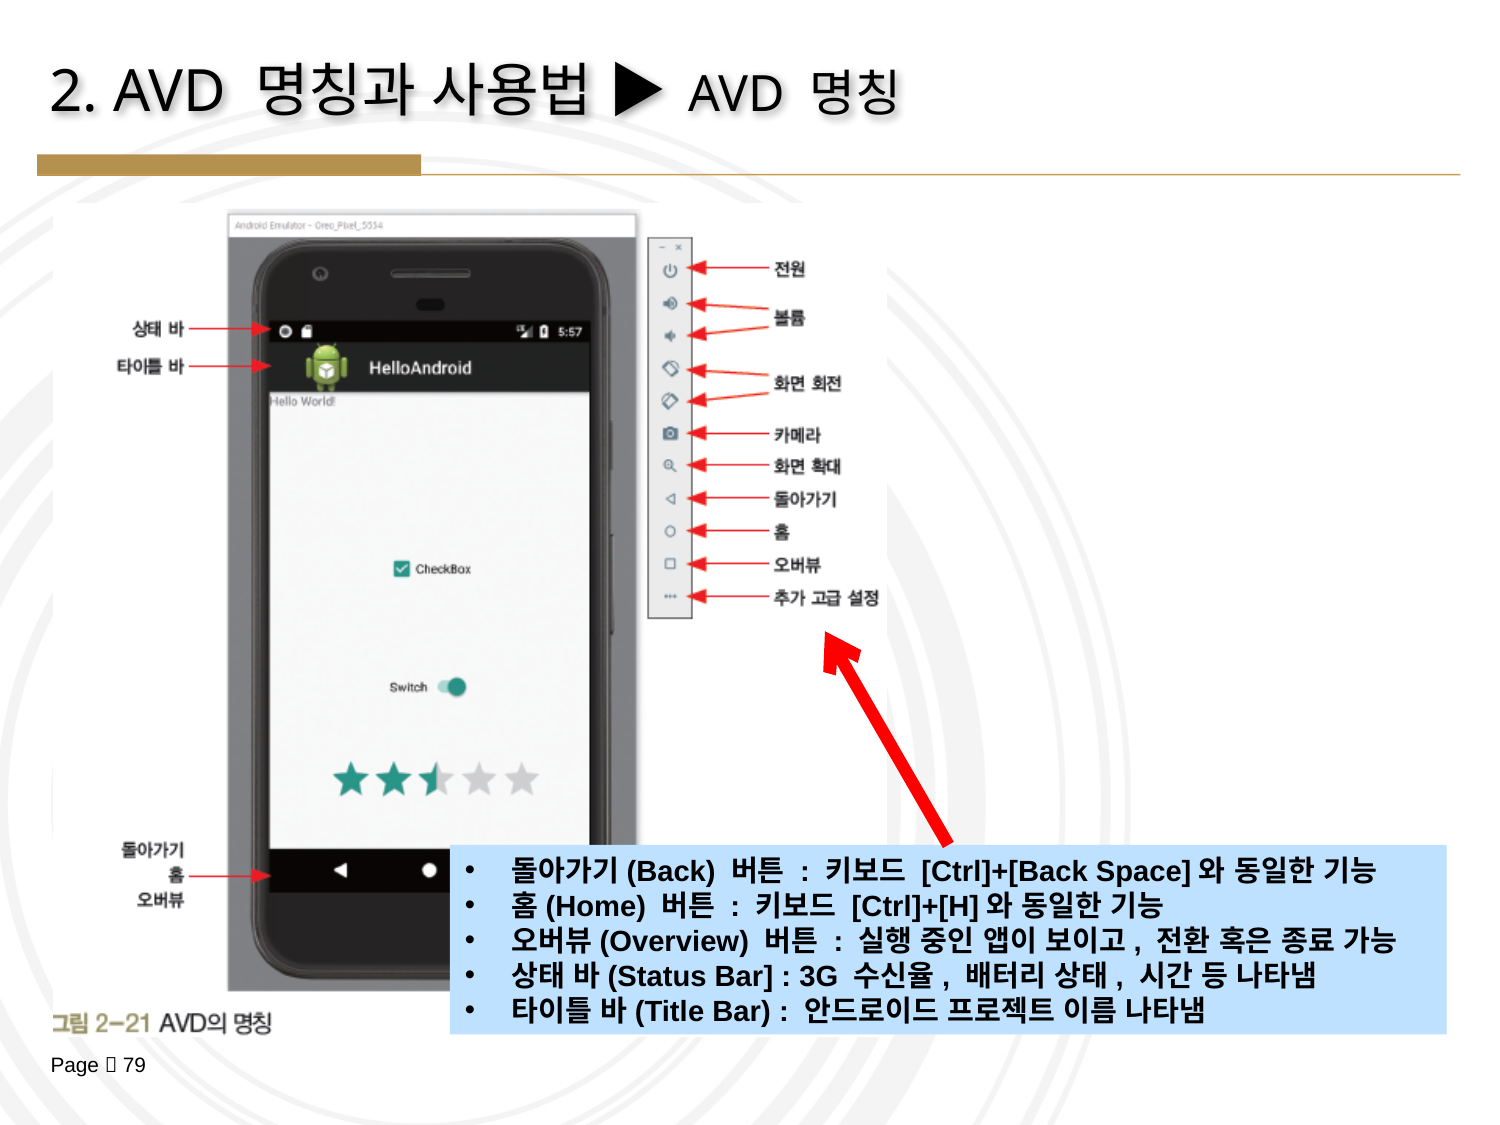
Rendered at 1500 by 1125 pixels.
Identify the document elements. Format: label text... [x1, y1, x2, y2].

title 2. AVD 명칭과 사용법 ▶ AVD 명칭 [48, 53, 1448, 161]
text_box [824, 630, 949, 846]
picture [0, 35, 1500, 1125]
text_box 돌아가기(Back) 버튼 : 키보드 [Ctrl]+[Back Space]와 동일한 기능 홈(Home) 버튼 : 키보드 [Ctrl]+[H]와 동일한 기능 오버뷰(Overview) 버튼 : 실행 중인 앱이 보이고, 전환 혹은 종료 가능 상태 바(Status Bar] : 3G 수신율, 배터리 상태, 시간 등 나타냄 타이틀 바(Title Bar) : 안드로이드 프로젝트 이름 나타냄 [891, 844, 1447, 1035]
